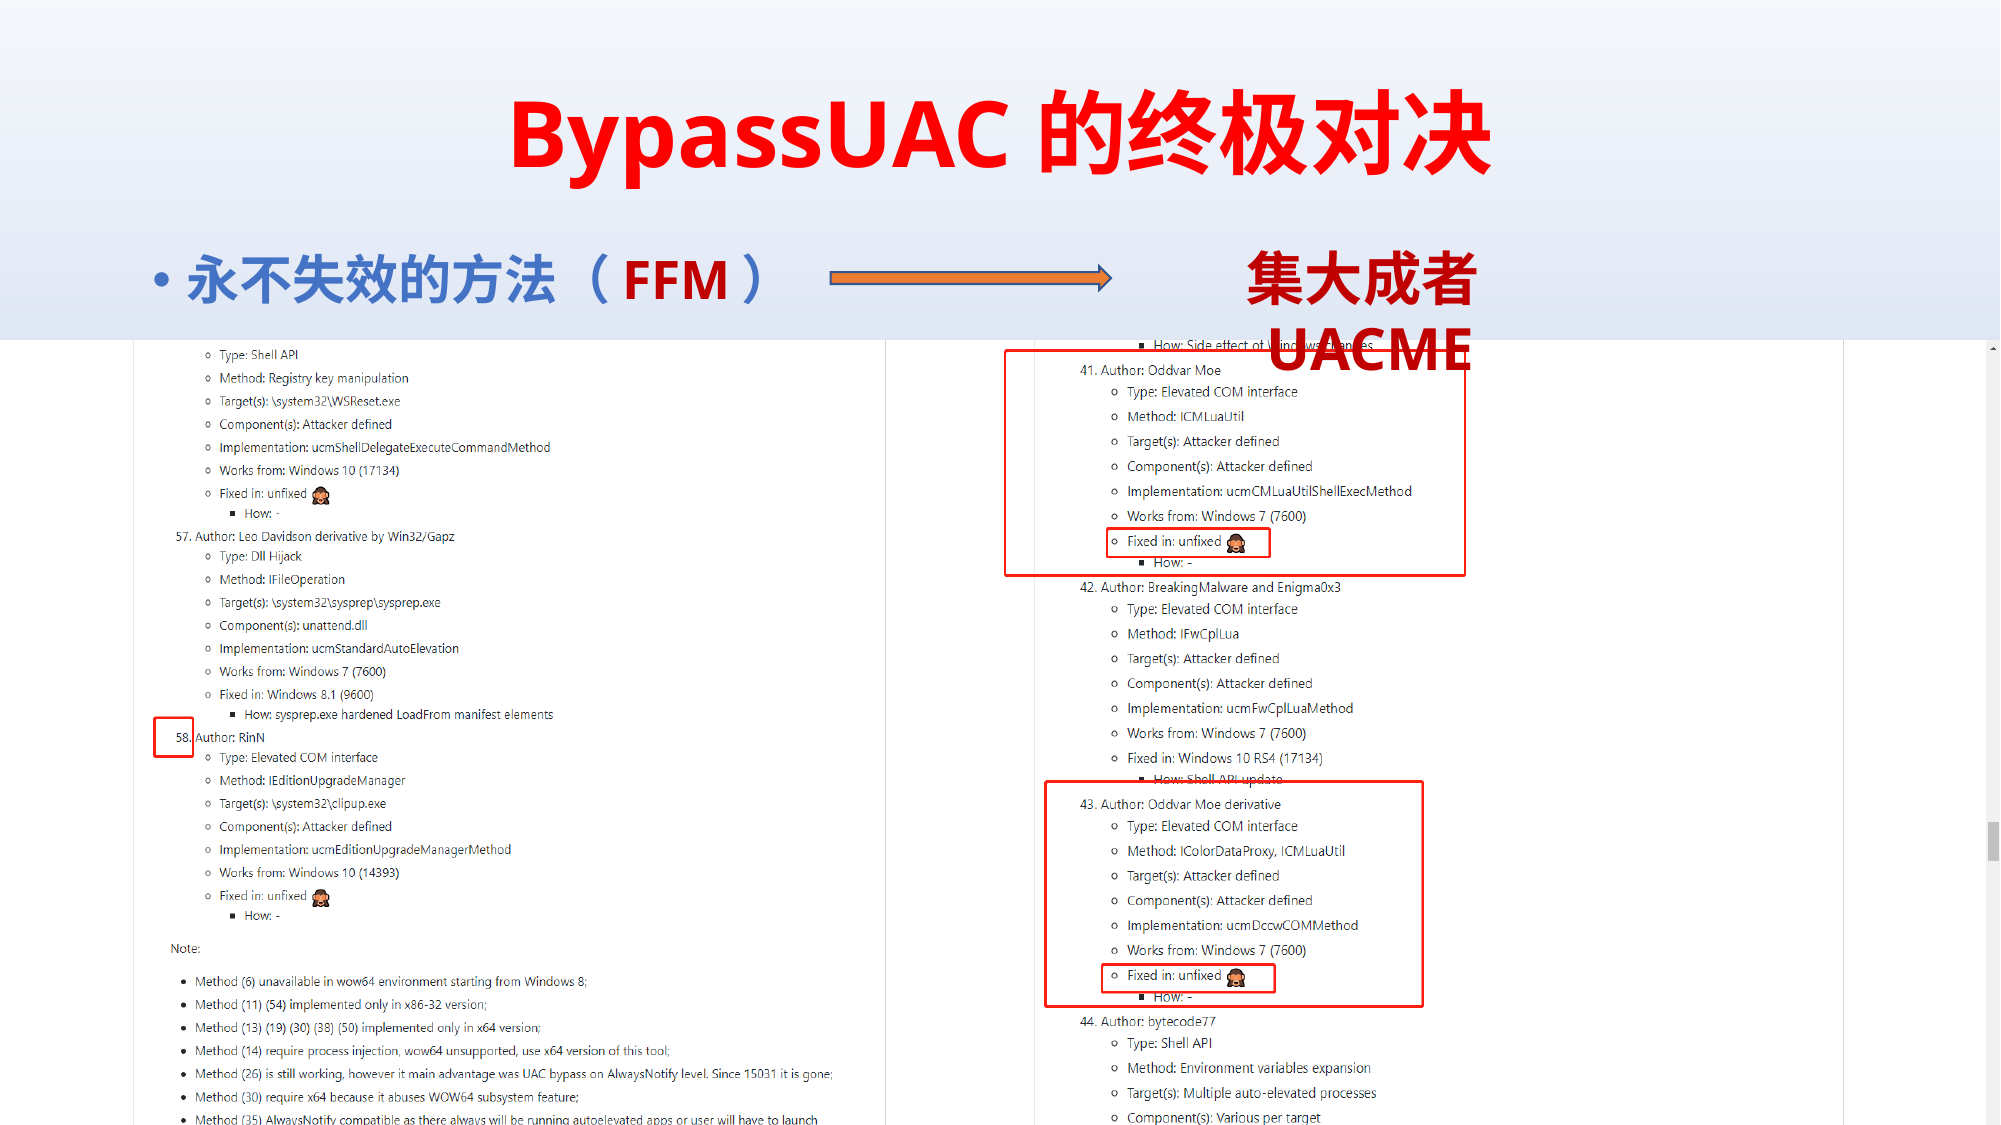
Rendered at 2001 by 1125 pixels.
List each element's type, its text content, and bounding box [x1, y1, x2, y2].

text_box [829, 263, 1113, 293]
title BypassUAC的终极对决 [137, 59, 1863, 216]
text_box 集大成者UACME [1131, 234, 1609, 341]
list 永不失效的方法（FFM） [137, 246, 810, 323]
picture [0, 340, 2000, 1125]
